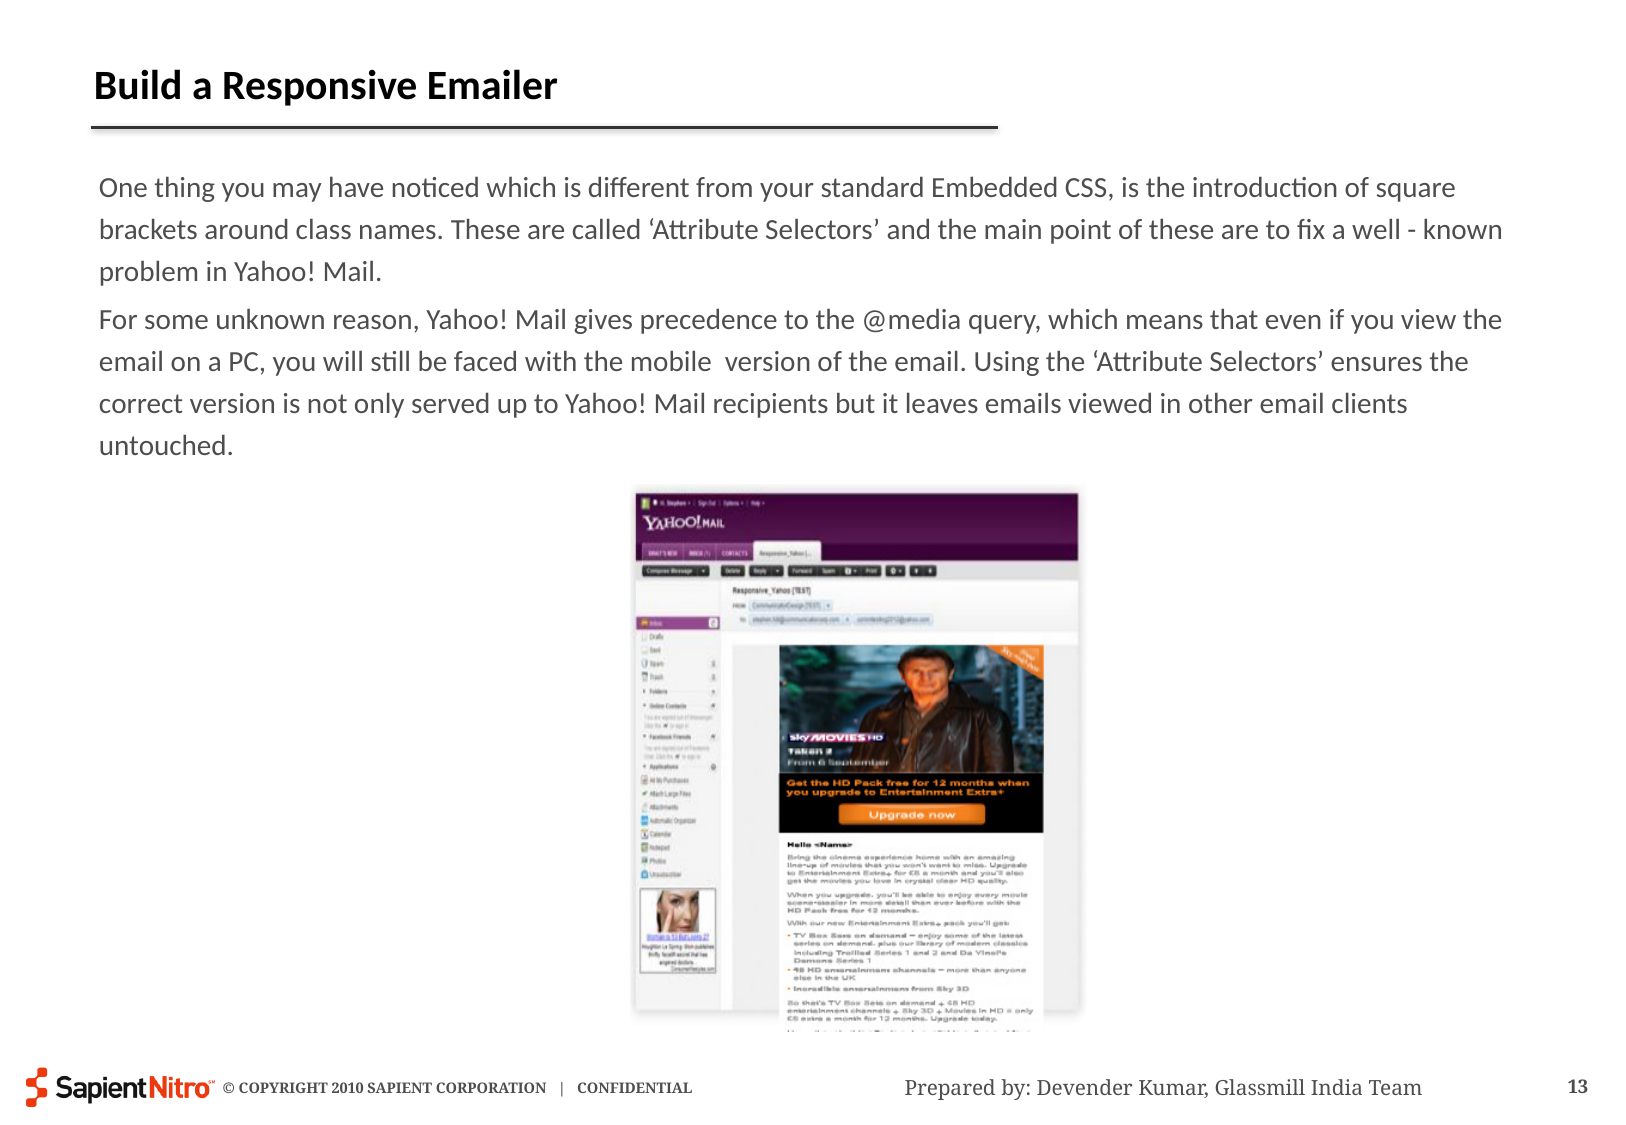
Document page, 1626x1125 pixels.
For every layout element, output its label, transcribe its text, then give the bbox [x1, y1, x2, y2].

title Build a Responsive Emailer [78, 50, 1543, 133]
list One thing you may have noticed which is different from your standard Embedded CSS, is the introduction of square brackets around class names. These are called ‘Attribute Selectors’ and the main point of these are to fix a well - known problem in Yahoo! Mail. For some unknown reason, Yahoo! Mail gives precedence to the @media query, which means that even if you view the email on a PC, you will still be faced with the mobile version of the email. Using the ‘Attribute Selectors’ ensures the correct version is not only served up to Yahoo! Mail recipients but it leaves emails viewed in other email clients untouched. [83, 154, 1533, 1049]
picture [629, 484, 1087, 1032]
picture [26, 1067, 215, 1107]
